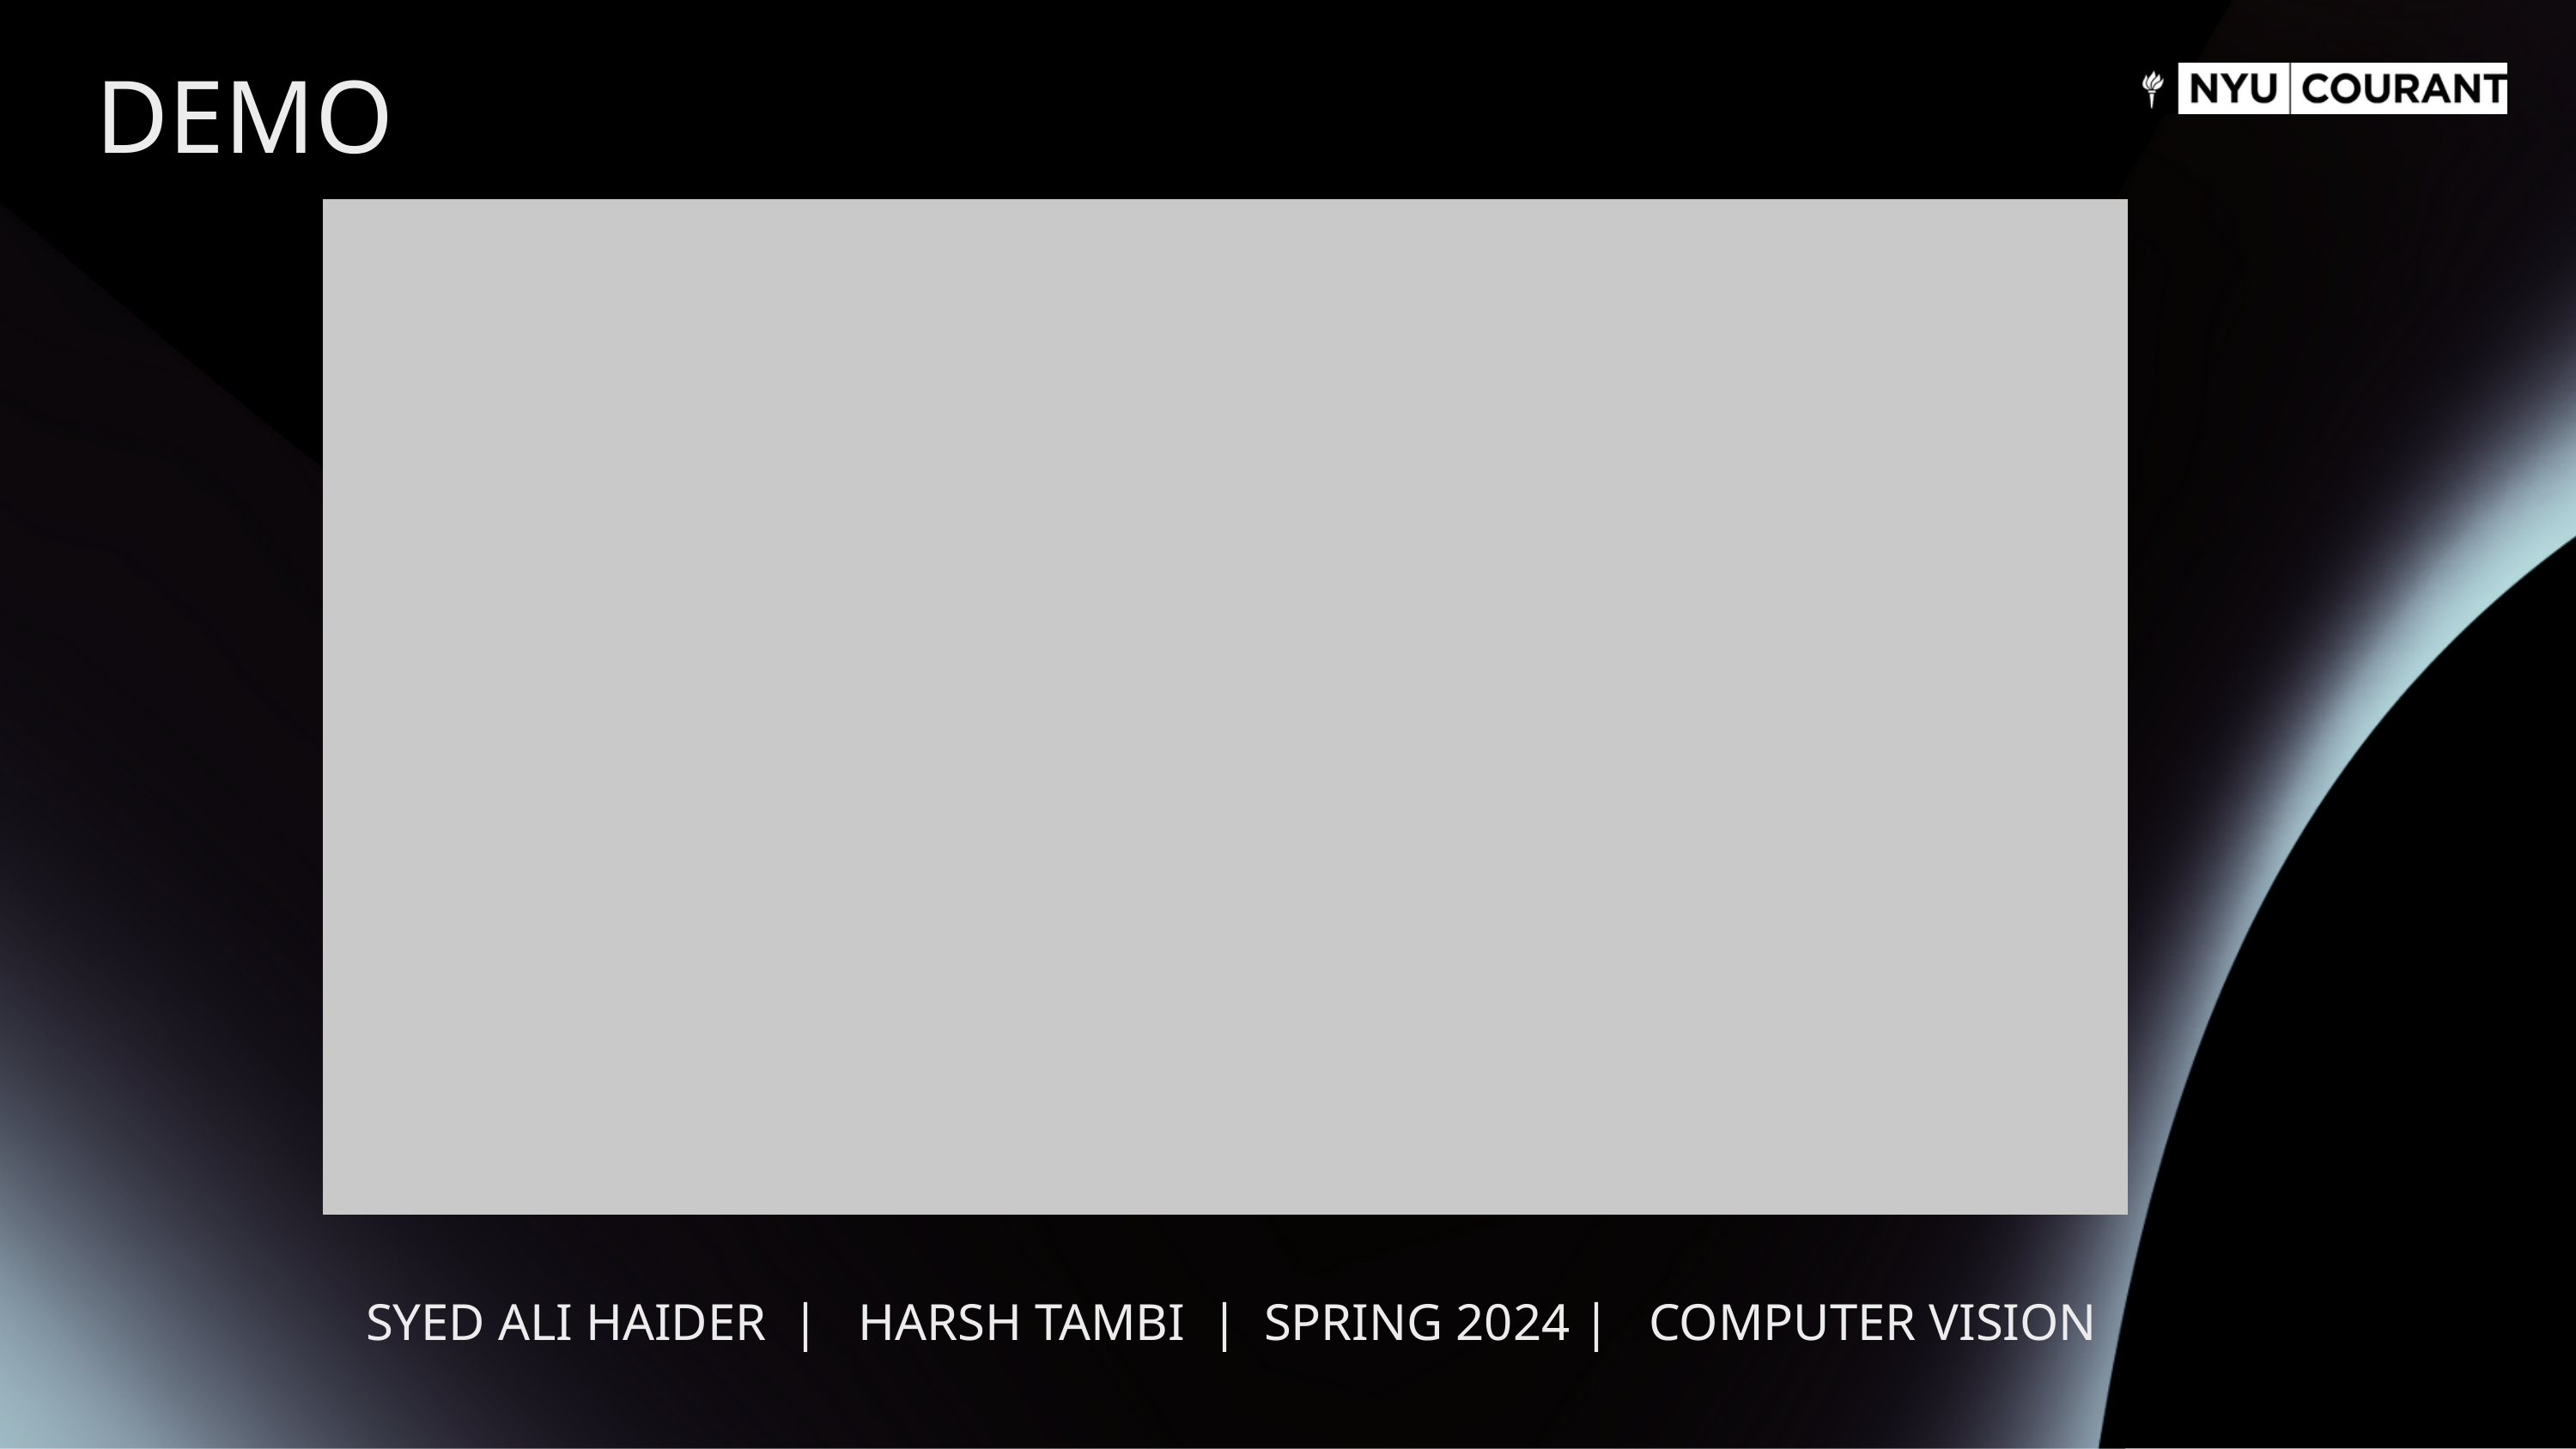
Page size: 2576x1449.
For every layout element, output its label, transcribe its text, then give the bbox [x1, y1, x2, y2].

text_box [322, 198, 2129, 1216]
text_box [0, 0, 2576, 1449]
text_box [2383, 63, 2507, 114]
text_box SYED ALI HAIDER | HARSH TAMBI | SPRING 2024 | COMPUTER VISION [366, 1280, 2129, 1350]
text_box DEMO [95, 52, 2383, 173]
